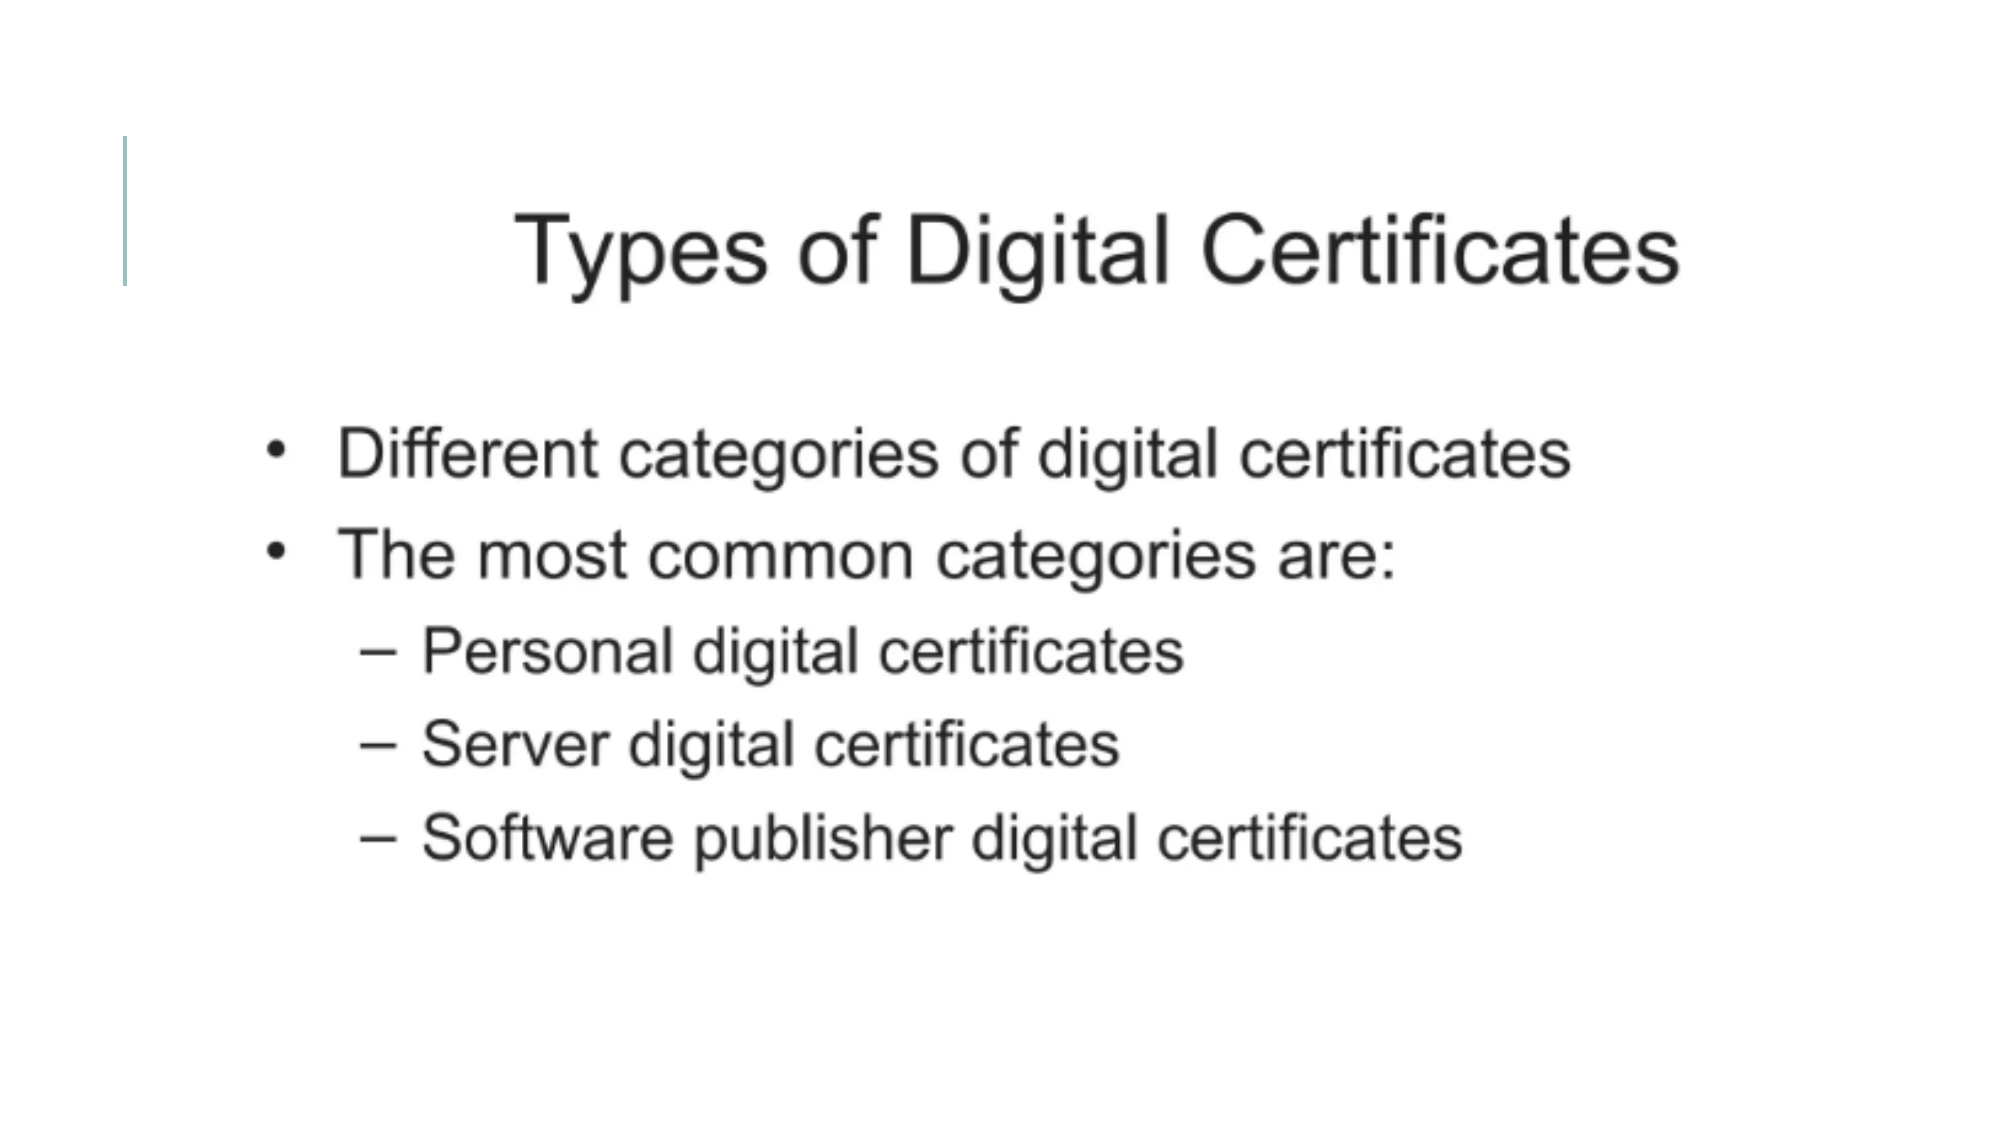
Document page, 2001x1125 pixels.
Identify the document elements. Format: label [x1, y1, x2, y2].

list [194, 114, 1771, 1053]
